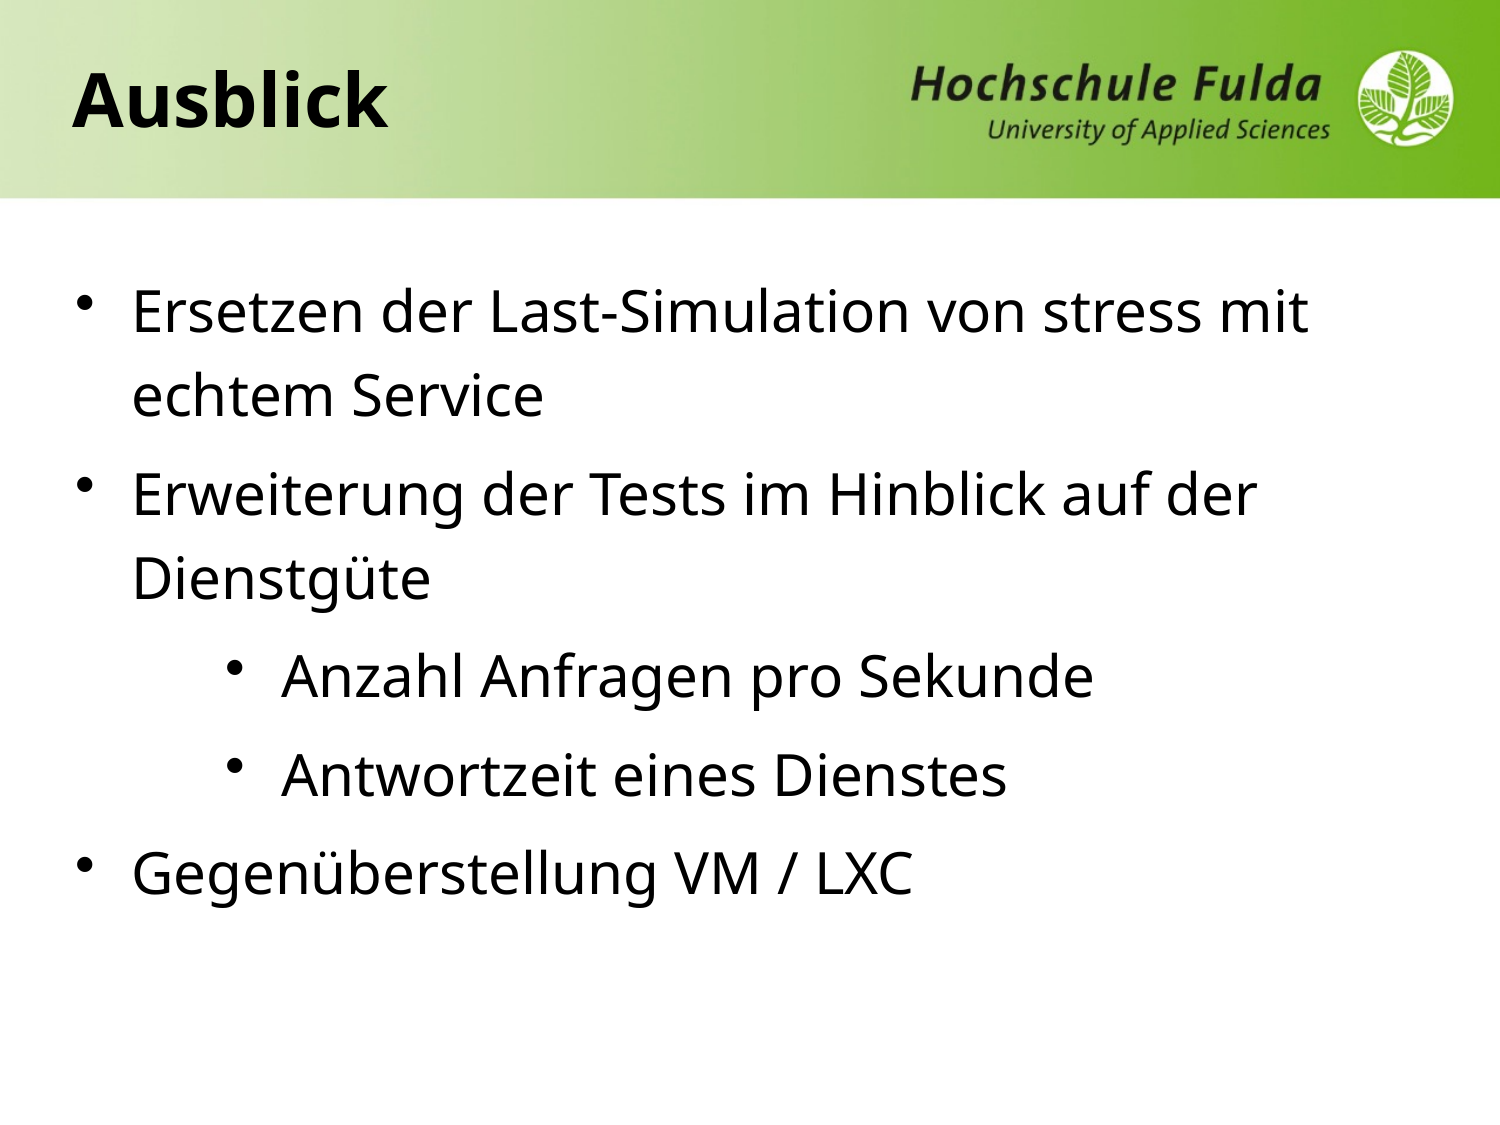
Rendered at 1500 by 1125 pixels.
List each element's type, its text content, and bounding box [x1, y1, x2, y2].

picture [0, 0, 1500, 1125]
list Ersetzen der Last-Simulation von stress mit echtem Service Erweiterung der Tests im Hinblick auf der Dienstgüte Anzahl Anfragen pro Sekunde Antwortzeit eines Dienstes Gegenüberstellung VM / LXC [74, 259, 1438, 1063]
text_box Ausblick [0, 0, 893, 196]
